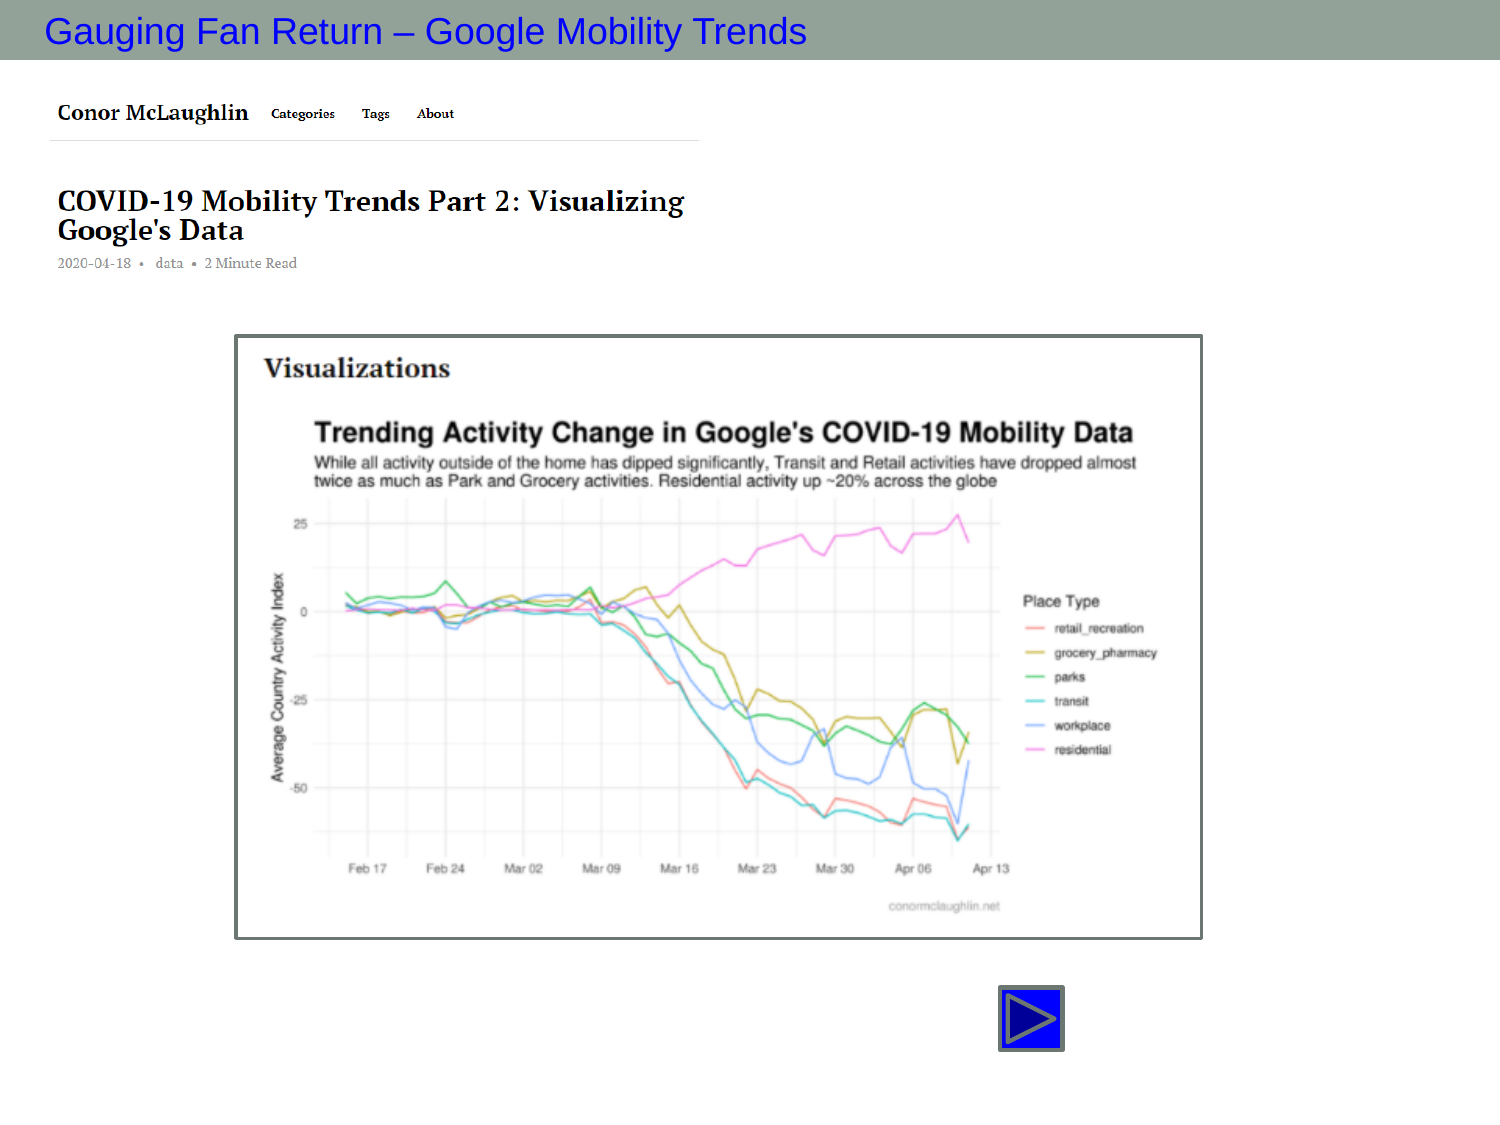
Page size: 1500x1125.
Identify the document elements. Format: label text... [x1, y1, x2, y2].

picture [49, 87, 700, 276]
text_box Gauging Fan Return – Google Mobility Trends [29, 0, 823, 60]
picture [237, 337, 1201, 937]
text_box [998, 985, 1065, 1052]
